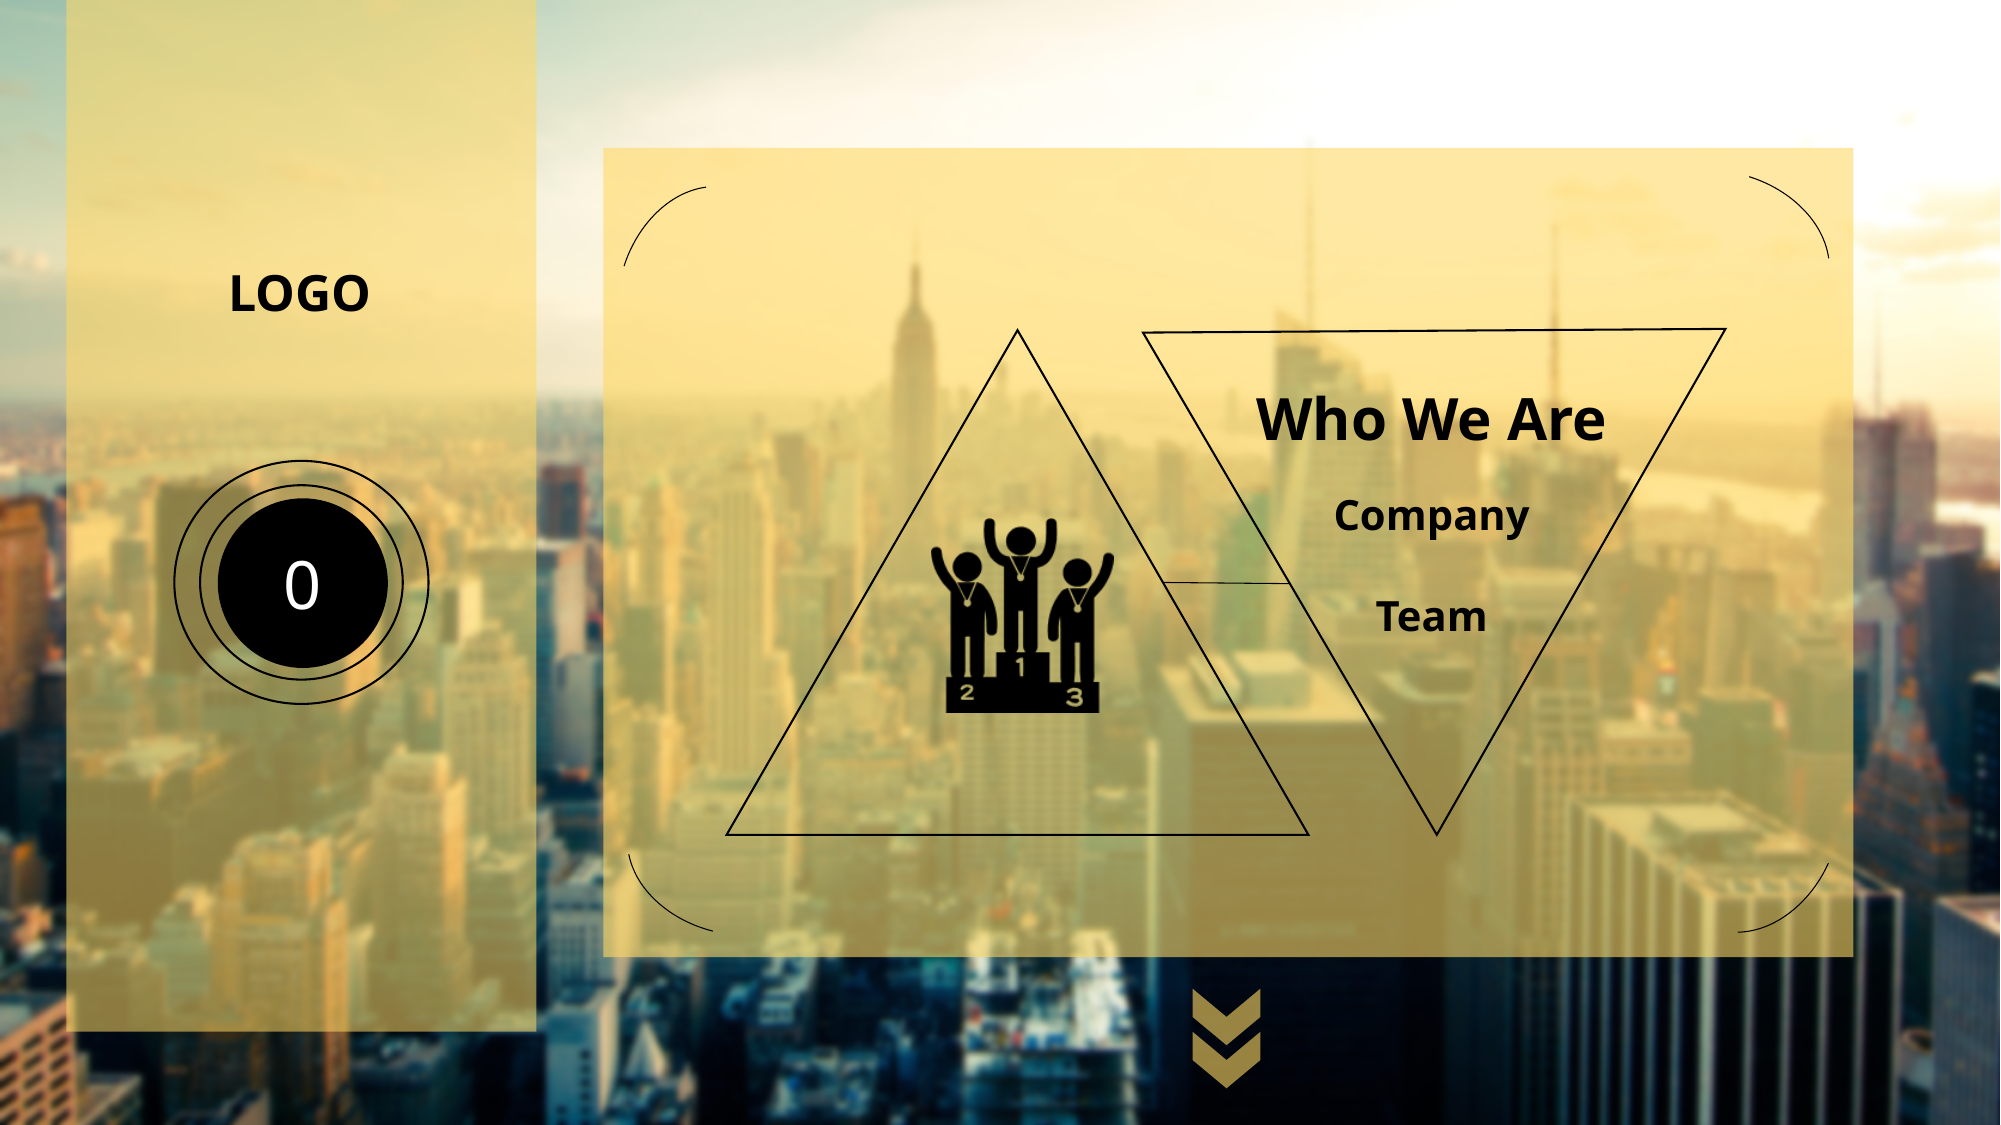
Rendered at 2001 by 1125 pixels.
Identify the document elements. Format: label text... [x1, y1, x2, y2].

text_box [602, 147, 1854, 958]
text_box Company [1318, 481, 1545, 546]
text_box [1724, 176, 1830, 259]
picture [0, 0, 2000, 1125]
picture [581, 1121, 592, 1125]
text_box 1 [173, 459, 430, 705]
text_box Team [1360, 581, 1503, 647]
text_box Who We Are [1241, 374, 1622, 460]
text_box [1191, 1029, 1262, 1090]
text_box [628, 852, 733, 932]
text_box [724, 328, 1311, 836]
text_box [1737, 829, 1829, 933]
text_box [623, 186, 707, 291]
text_box [1191, 986, 1262, 1047]
text_box 0 [216, 497, 389, 670]
text_box LOGO [213, 254, 387, 330]
text_box [65, 0, 537, 1033]
text_box [1141, 327, 1728, 837]
